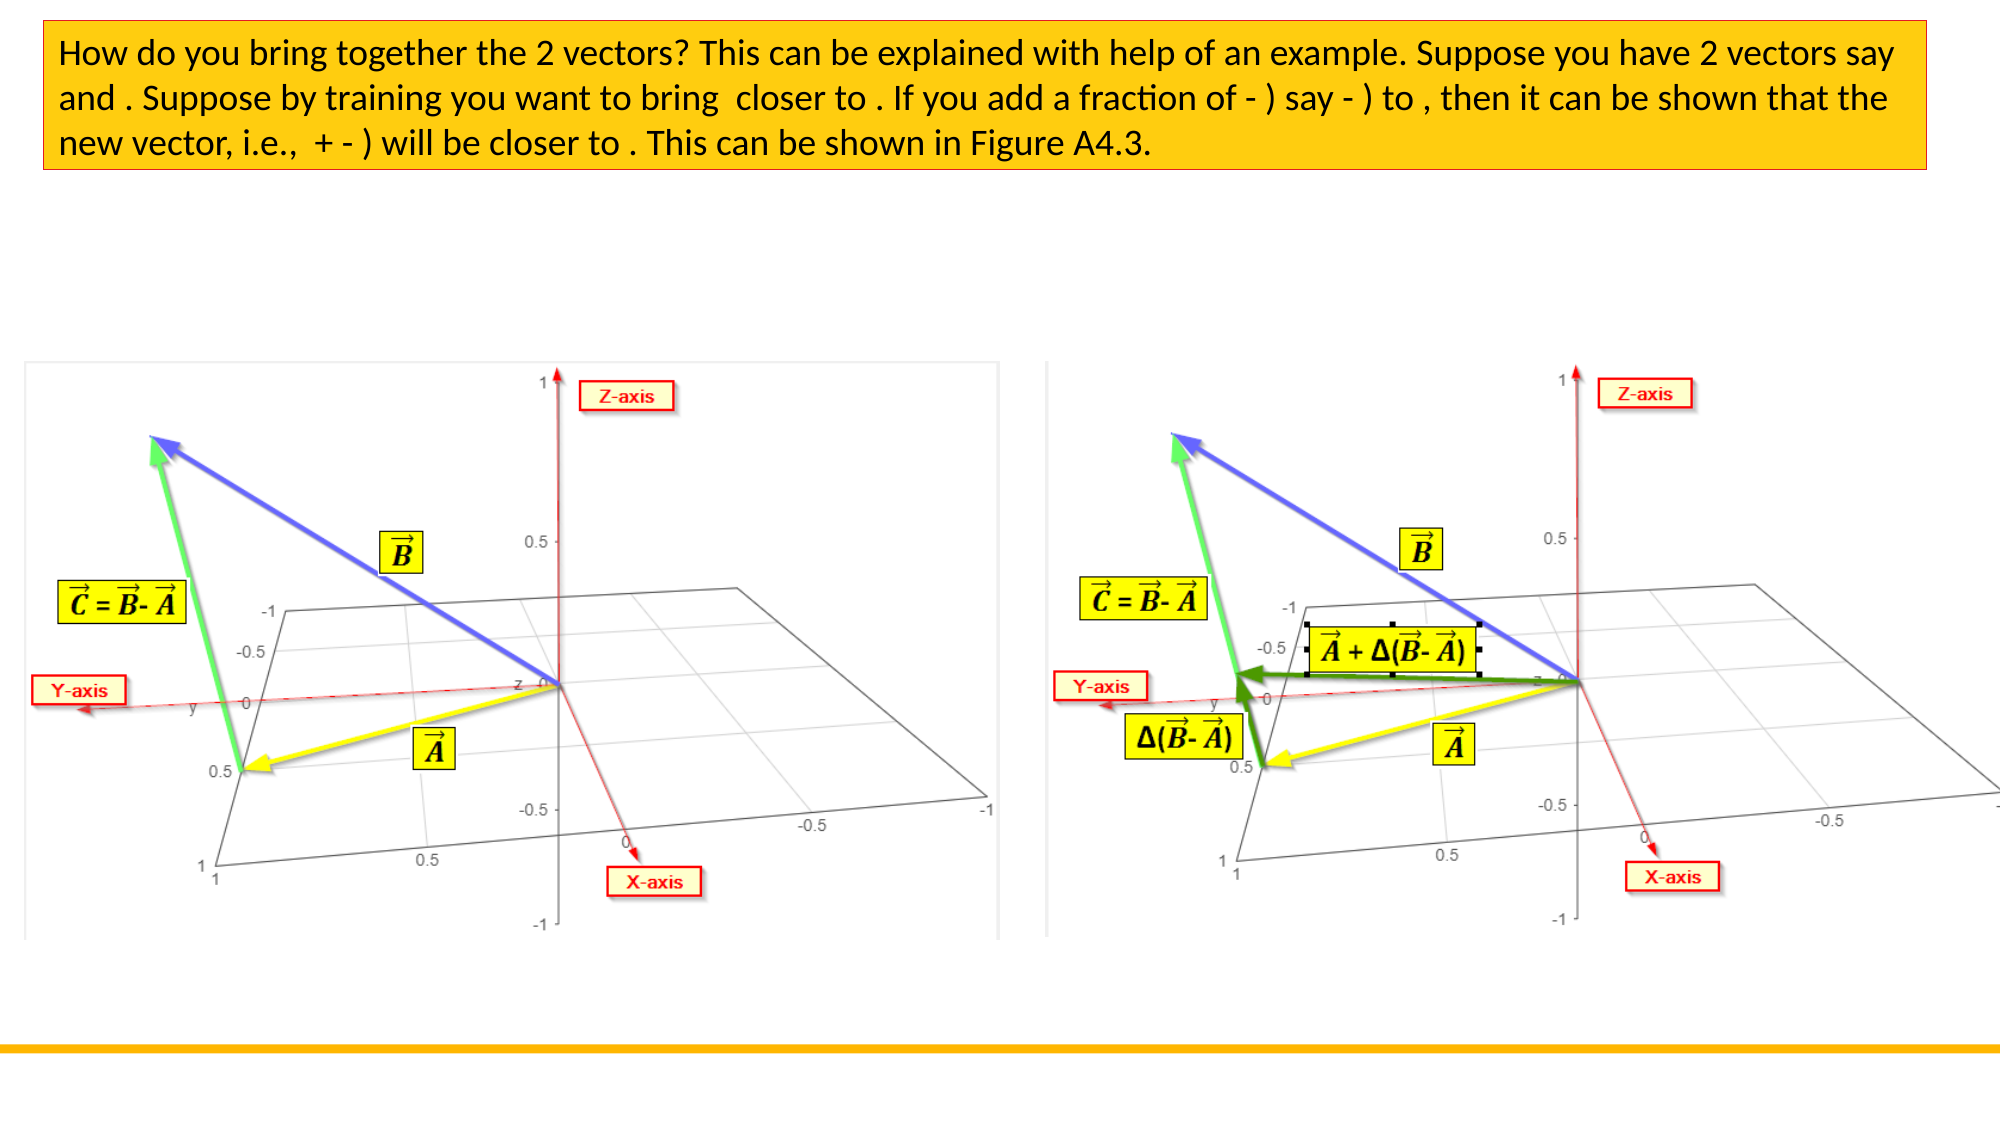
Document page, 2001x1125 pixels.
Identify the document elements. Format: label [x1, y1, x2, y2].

picture [1045, 361, 2000, 937]
picture [24, 361, 1000, 941]
